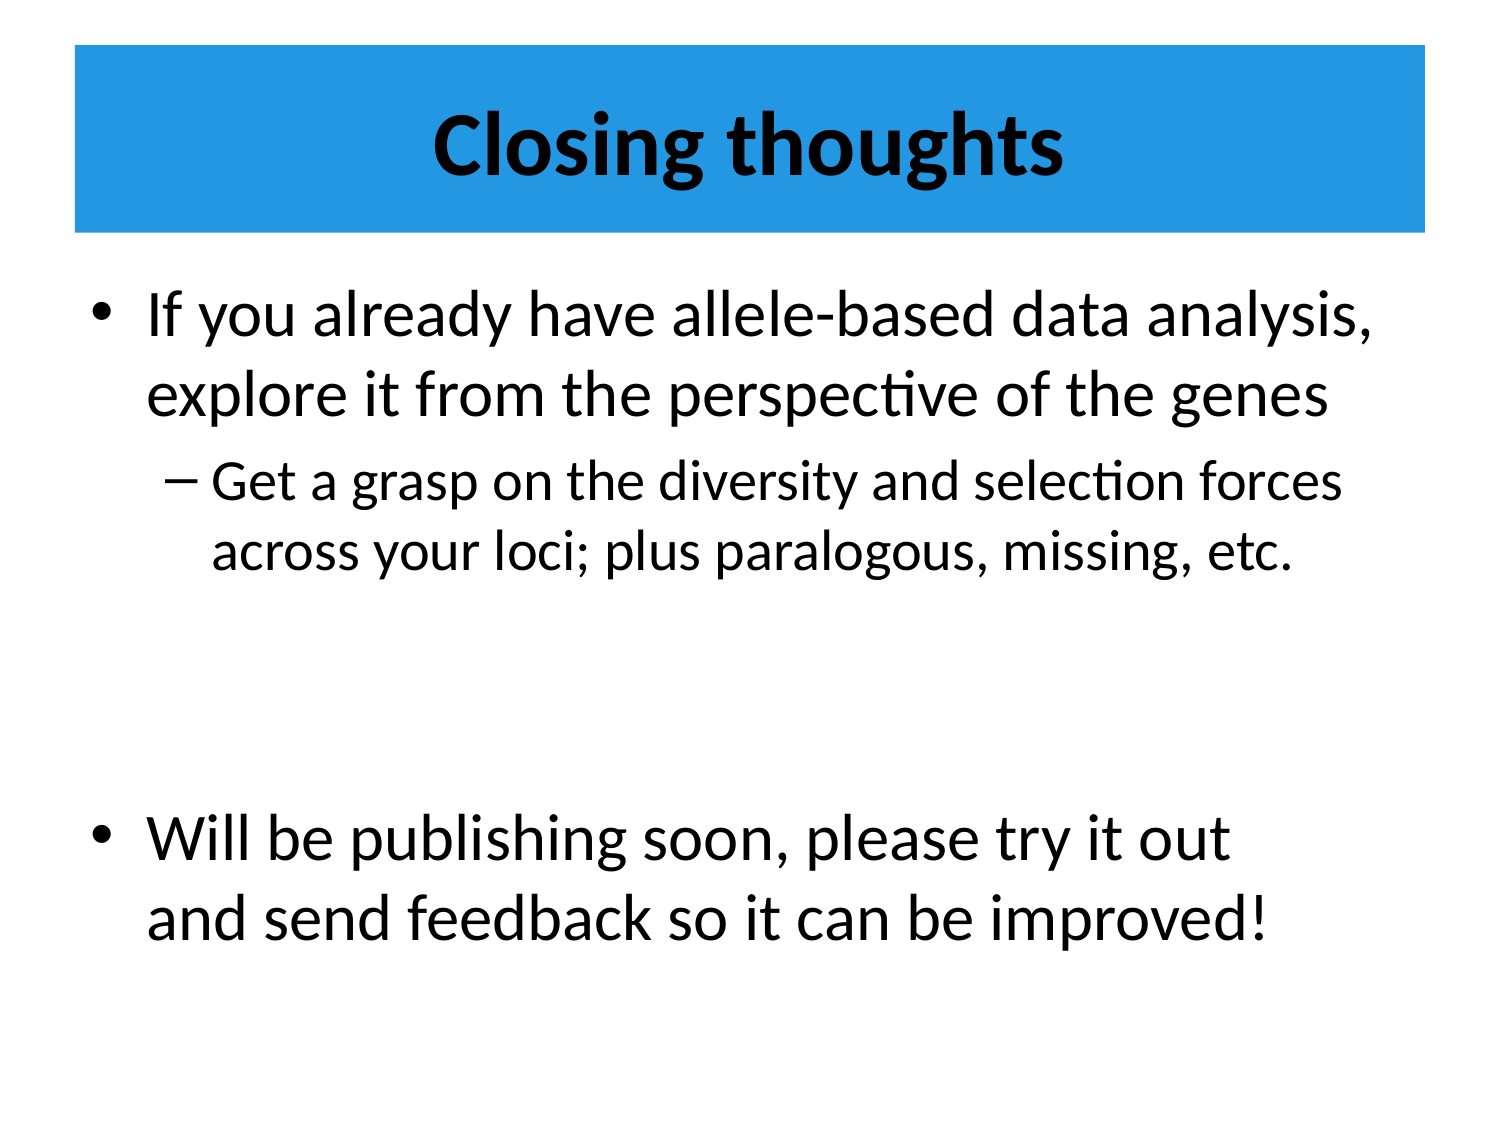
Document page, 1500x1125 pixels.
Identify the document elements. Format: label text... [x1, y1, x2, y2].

text_box Closing thoughts [74, 45, 1425, 233]
list If you already have allele-based data analysis, explore it from the perspective of the genes Get a grasp on the diversity and selection forces across your loci; plus paralogous, missing, etc. Will be publishing soon, please try it out and send feedback so it can be improved! [75, 262, 1425, 1075]
